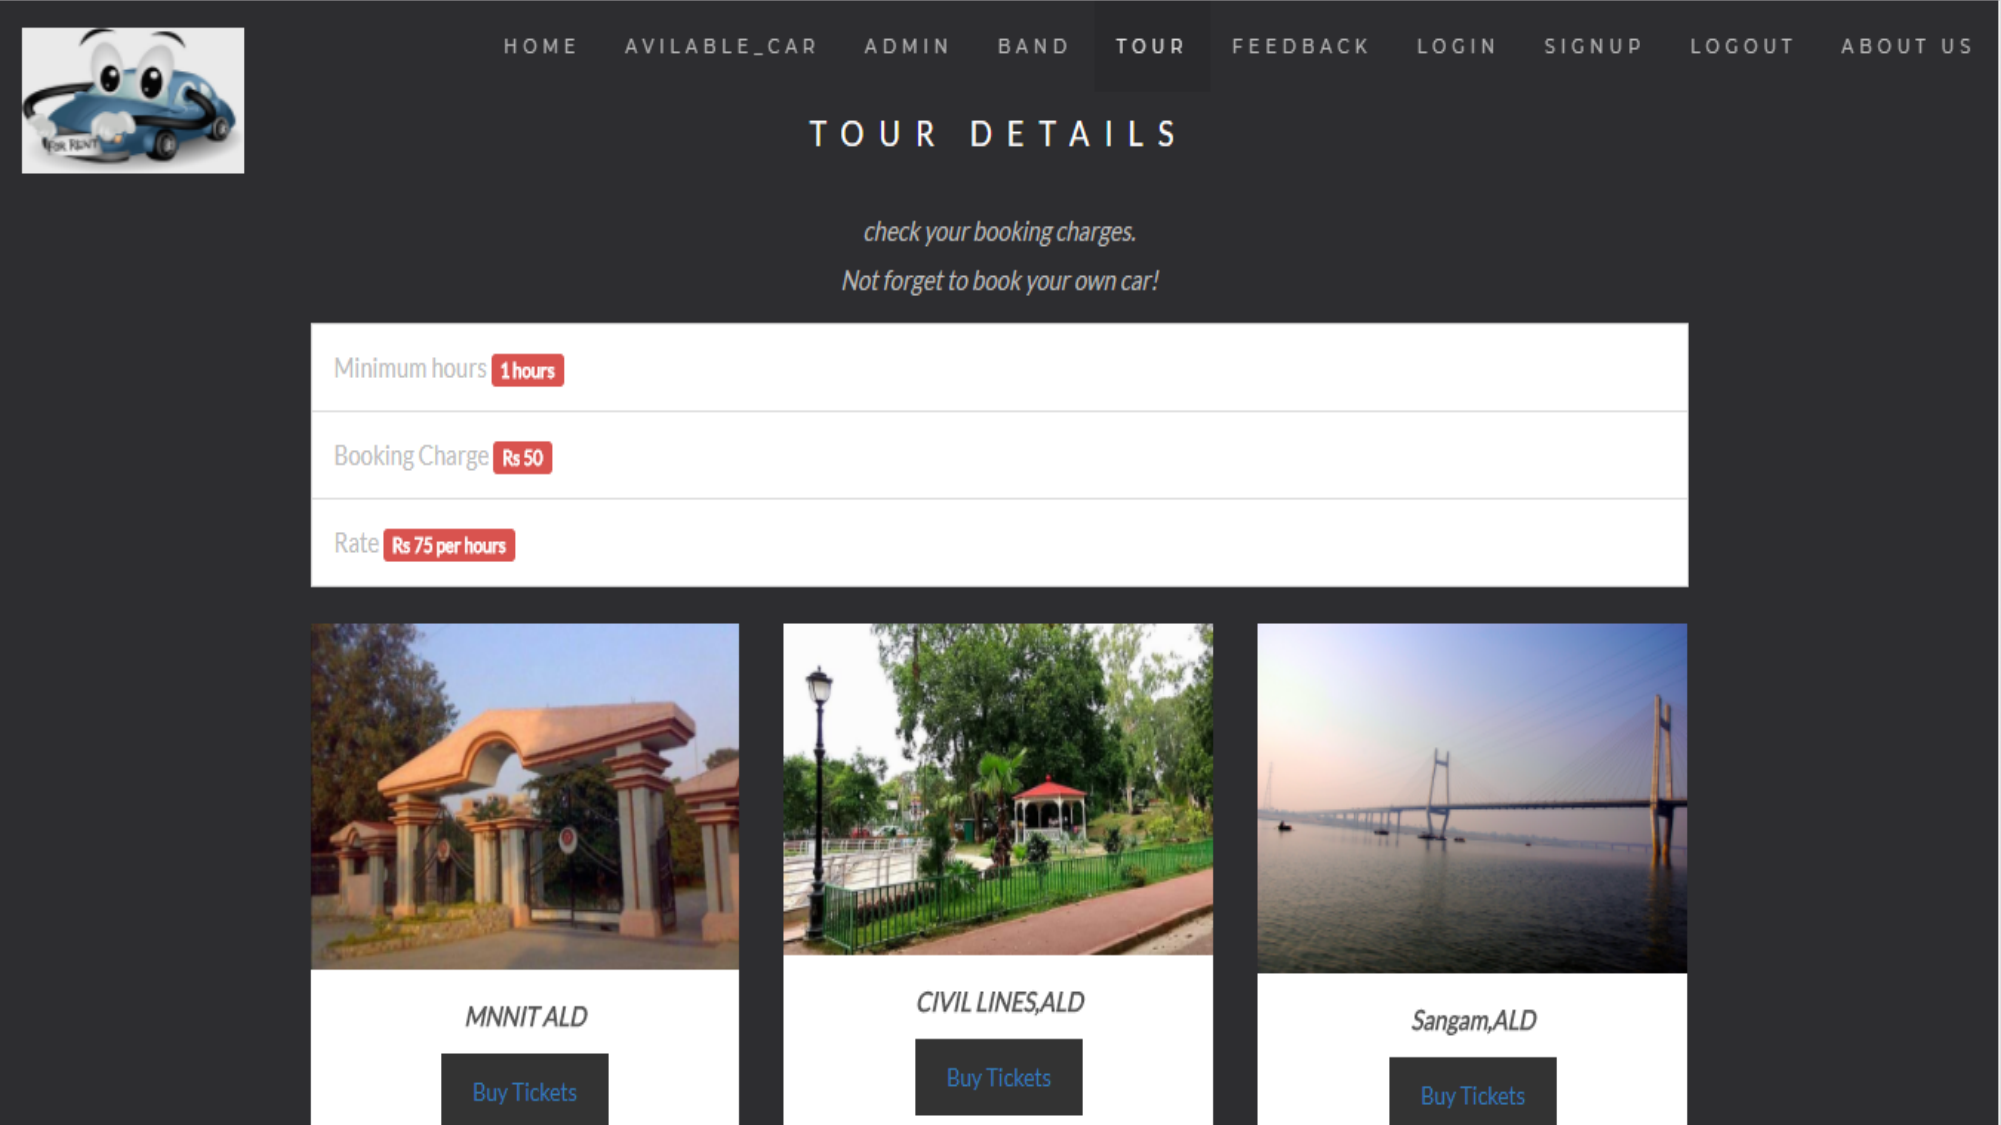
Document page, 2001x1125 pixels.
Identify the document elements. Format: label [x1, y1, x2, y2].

list [0, 0, 2000, 1125]
